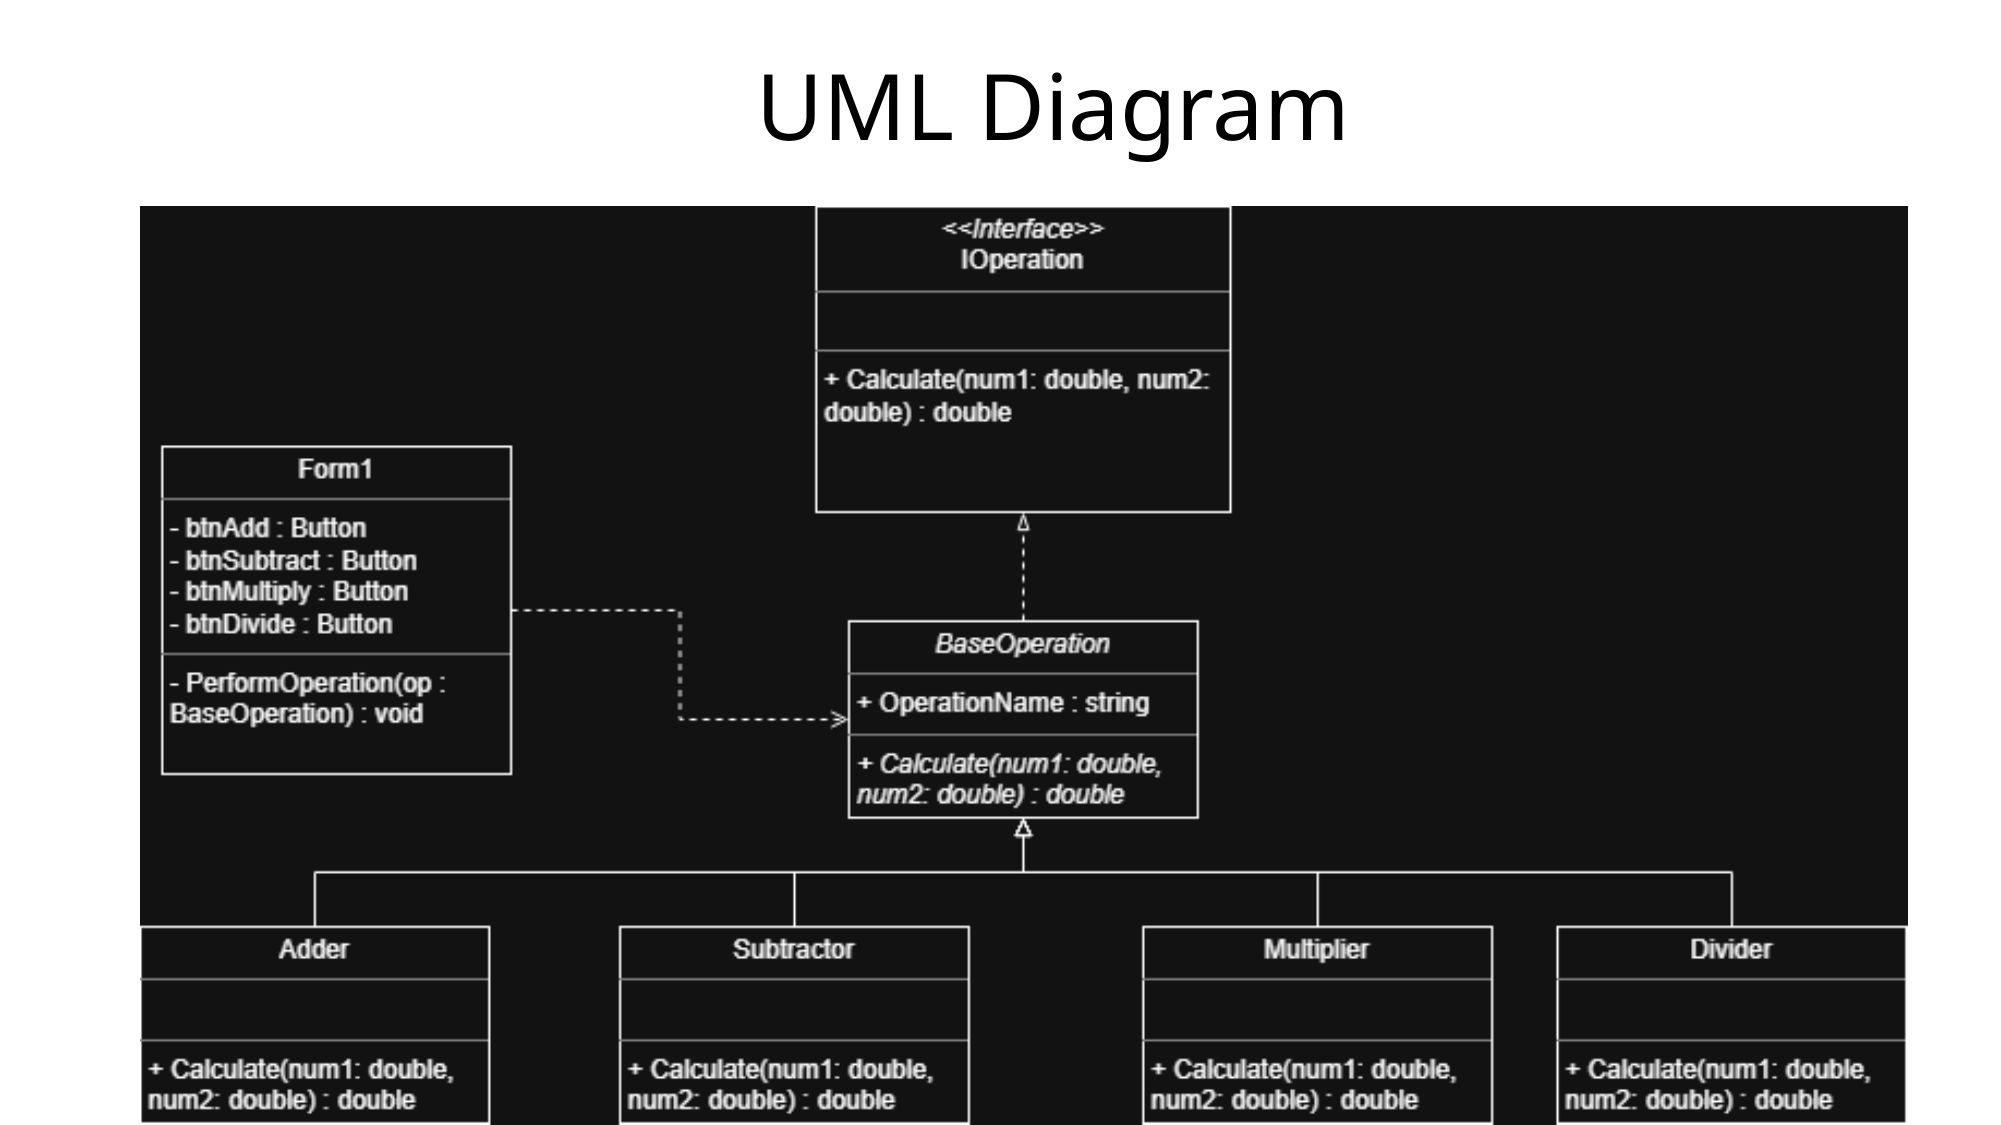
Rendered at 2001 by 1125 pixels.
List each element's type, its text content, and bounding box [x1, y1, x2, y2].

title UML Diagram [741, 0, 1538, 205]
picture [139, 205, 1909, 1125]
